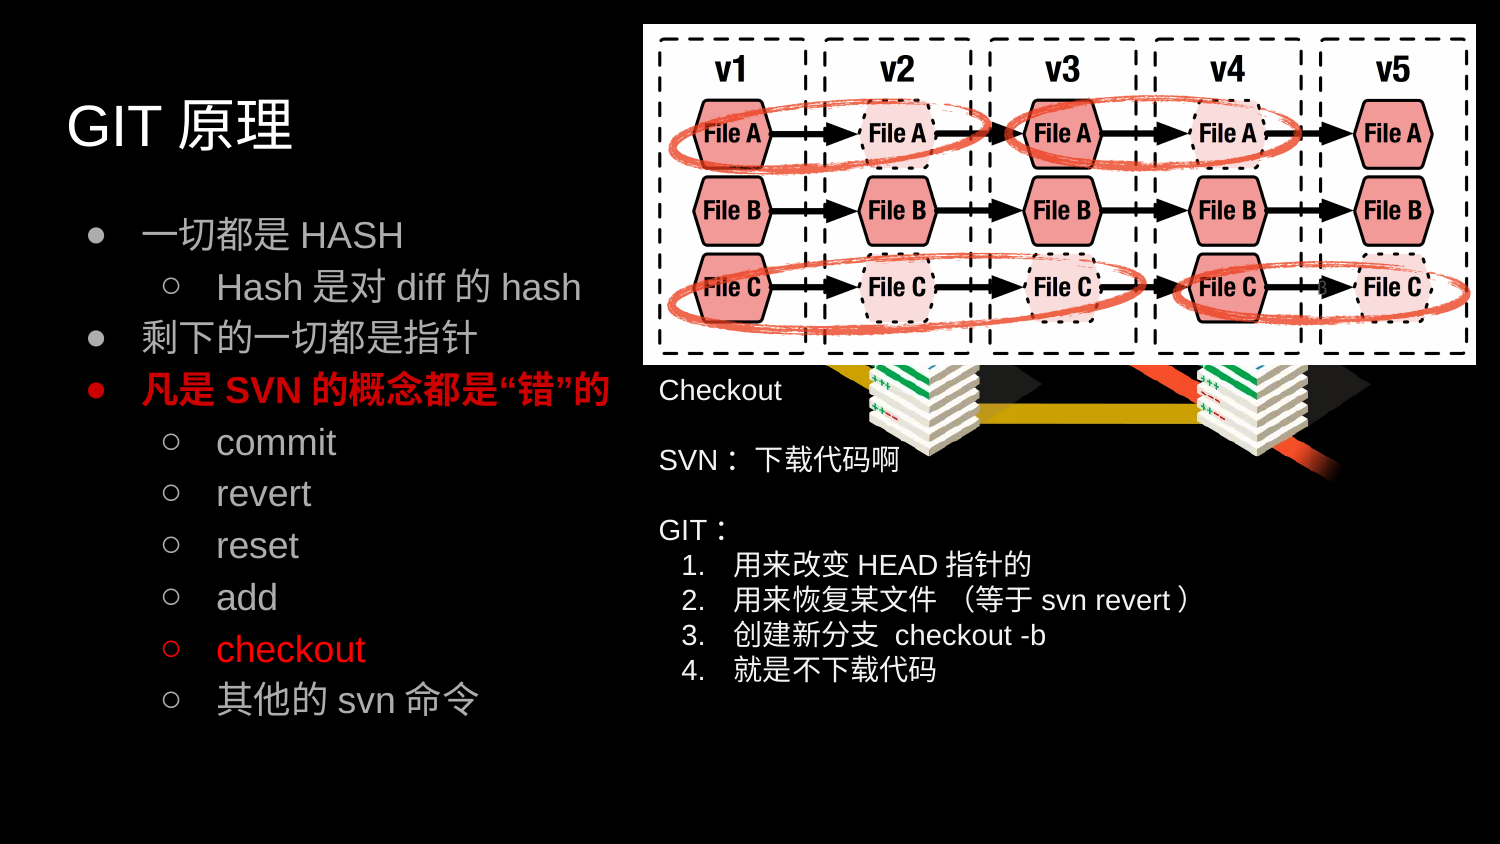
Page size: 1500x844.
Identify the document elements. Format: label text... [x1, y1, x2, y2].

text_box Checkout SVN：下载代码啊 GIT： 用来改变HEAD指针的 用来恢复某文件 （等于svn revert） 创建新分支 checkout -b 就是不下载代码 [643, 372, 1264, 710]
list 一切都是HASH Hash是对diff的hash 剩下的一切都是指针 凡是SVN的概念都是“错”的 commit revert reset add checkout 其他的svn命令 [51, 189, 708, 750]
picture [643, 24, 1476, 502]
title GIT原理 [51, 72, 638, 167]
